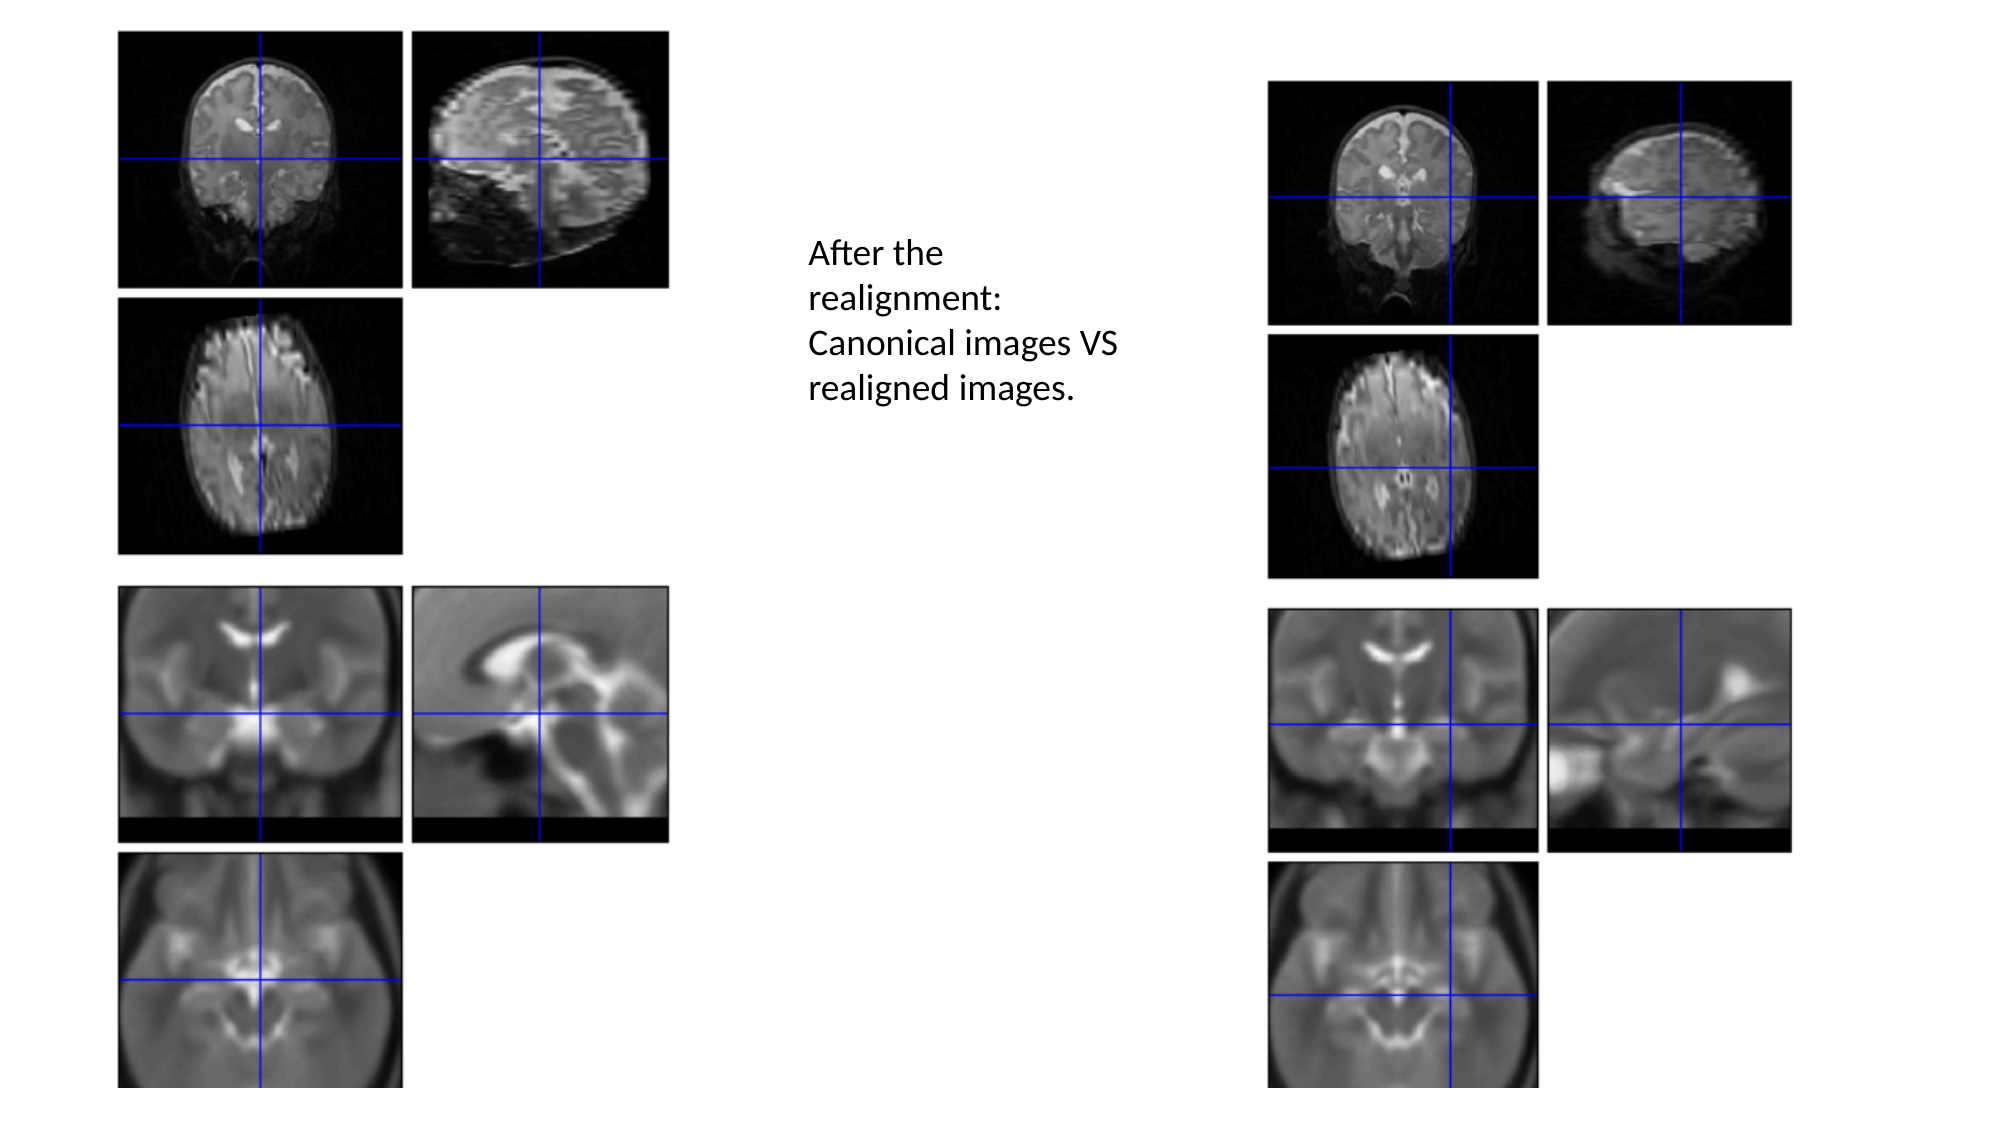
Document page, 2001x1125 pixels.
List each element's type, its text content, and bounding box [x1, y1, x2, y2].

picture [0, 0, 794, 1088]
picture [1151, 0, 1913, 1088]
text_box After the realignment: Canonical images VS realigned images. [794, 220, 1151, 416]
